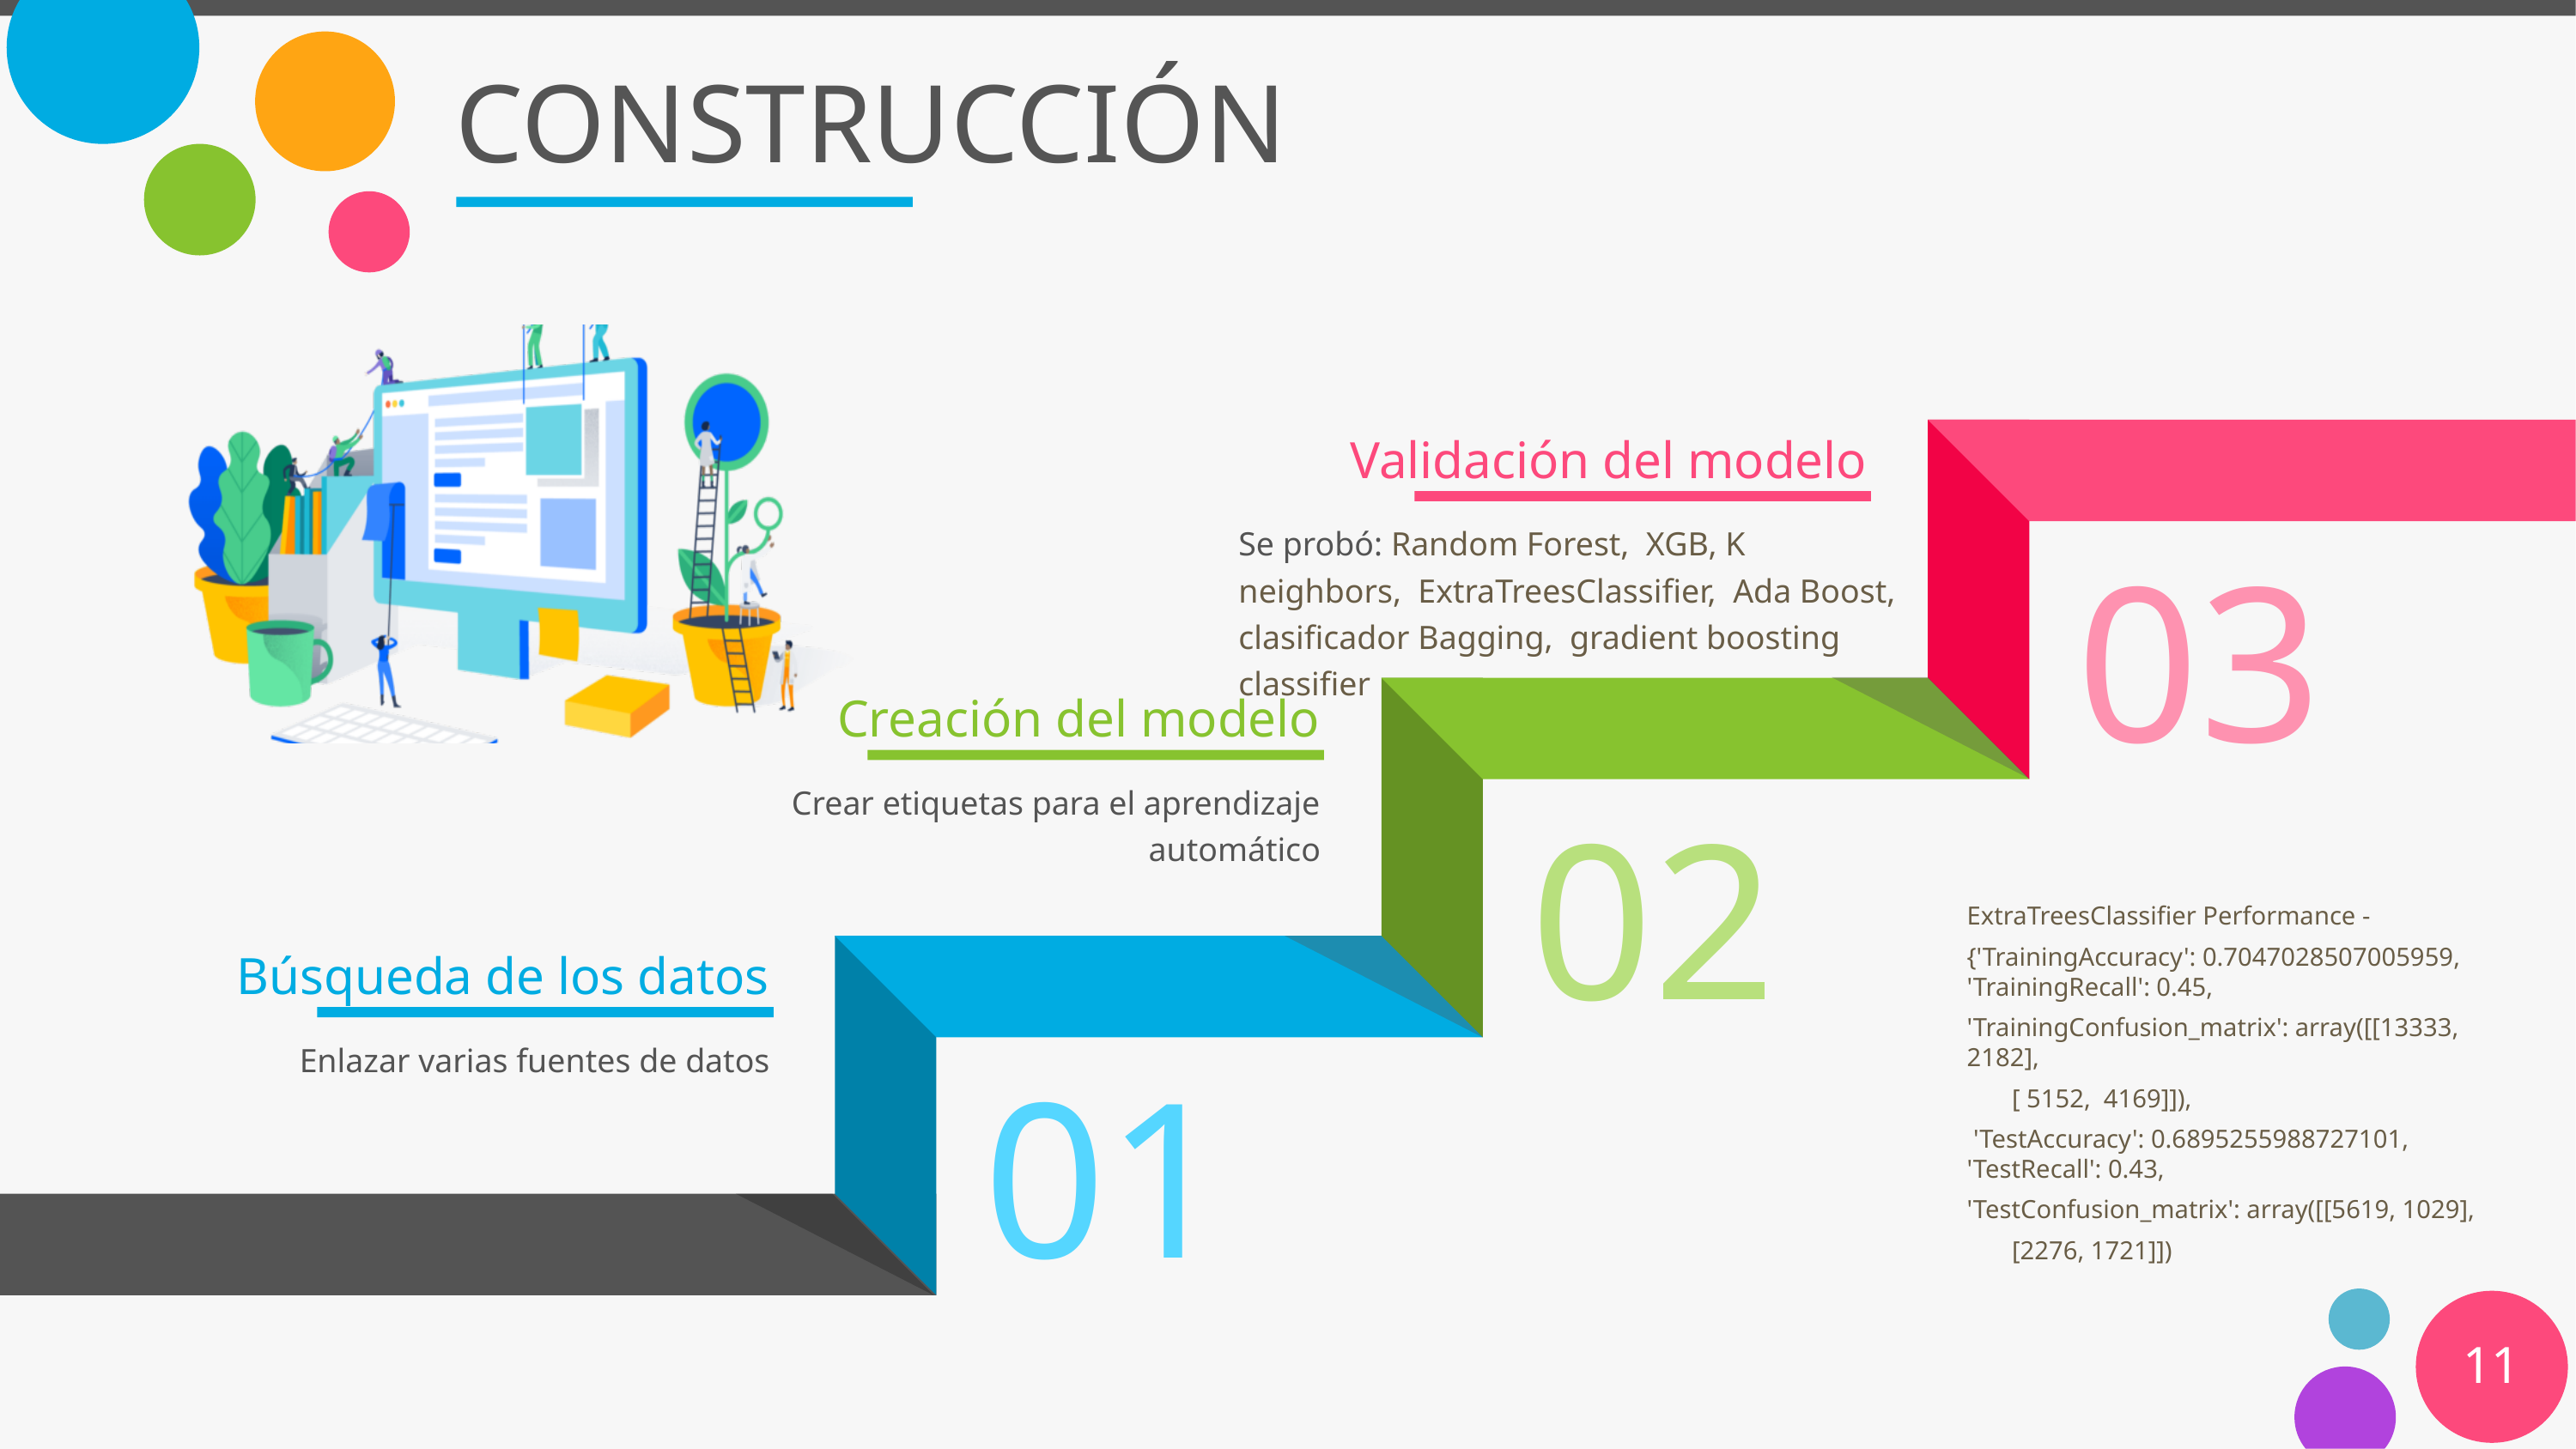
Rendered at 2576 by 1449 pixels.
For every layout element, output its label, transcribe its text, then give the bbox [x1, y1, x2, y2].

list Crear etiquetas para el aprendizaje automático [657, 763, 1344, 937]
title CONSTRUCCIÓN [433, 34, 2454, 204]
list Validación del modelo [1206, 398, 1890, 500]
picture [8, 324, 884, 744]
slide_number 11 [2415, 1328, 2568, 1406]
text_box ExtraTreesClassifier Performance - {'TrainingAccuracy': 0.7047028507005959, 'TrainingRecall': 0.45, 'TrainingConfusion_matrix': array([[13333, 2182], [ 5152, 4169]]), 'TestAccuracy': 0.6895255988727101, 'TestRecall': 0.43, 'TestConfusion_matrix': array([[5619, 1029], [2276, 1721]]) [1889, 894, 2556, 1301]
list Enlazar varias fuentes de datos [106, 1021, 793, 1193]
list Se probó: Random Forest, XGB, K neighbors, ExtraTreesClassifier, Ada Boost, clasificador Bagging, gradient boosting classifier [1151, 505, 1938, 677]
list Creación del modelo [659, 657, 1343, 759]
list Búsqueda de los datos [108, 914, 793, 1016]
